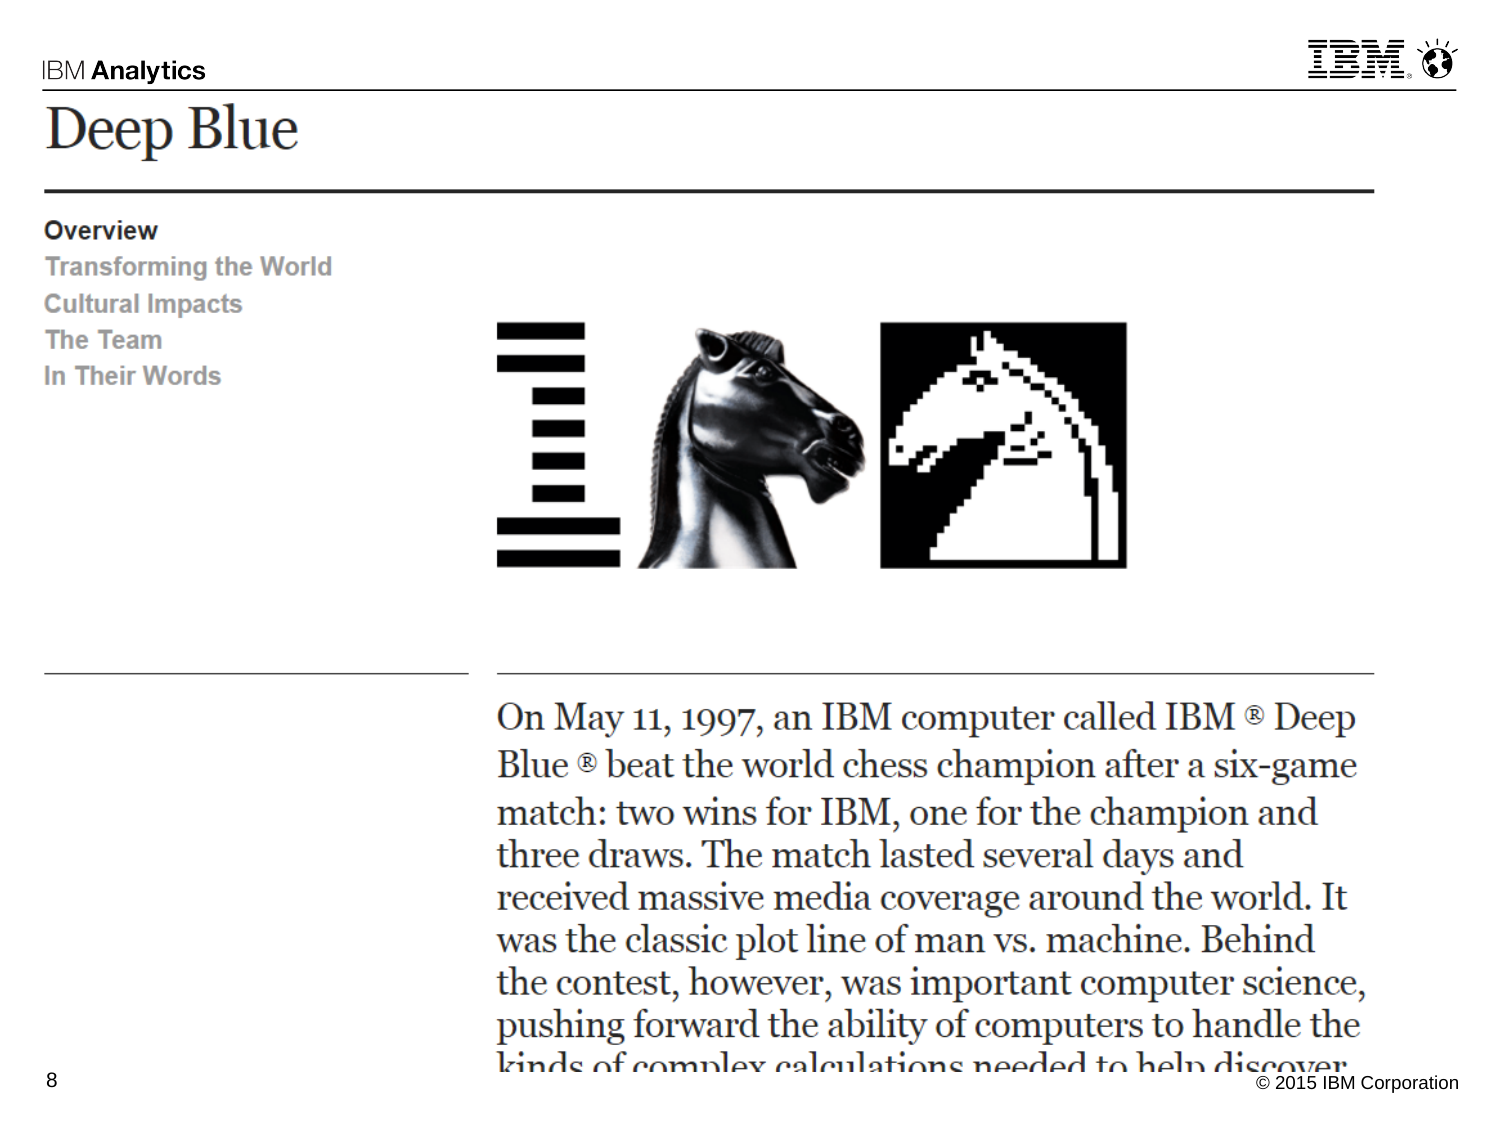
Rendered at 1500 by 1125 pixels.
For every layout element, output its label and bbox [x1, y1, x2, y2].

picture [24, 42, 1476, 1072]
picture [1294, 24, 1469, 91]
